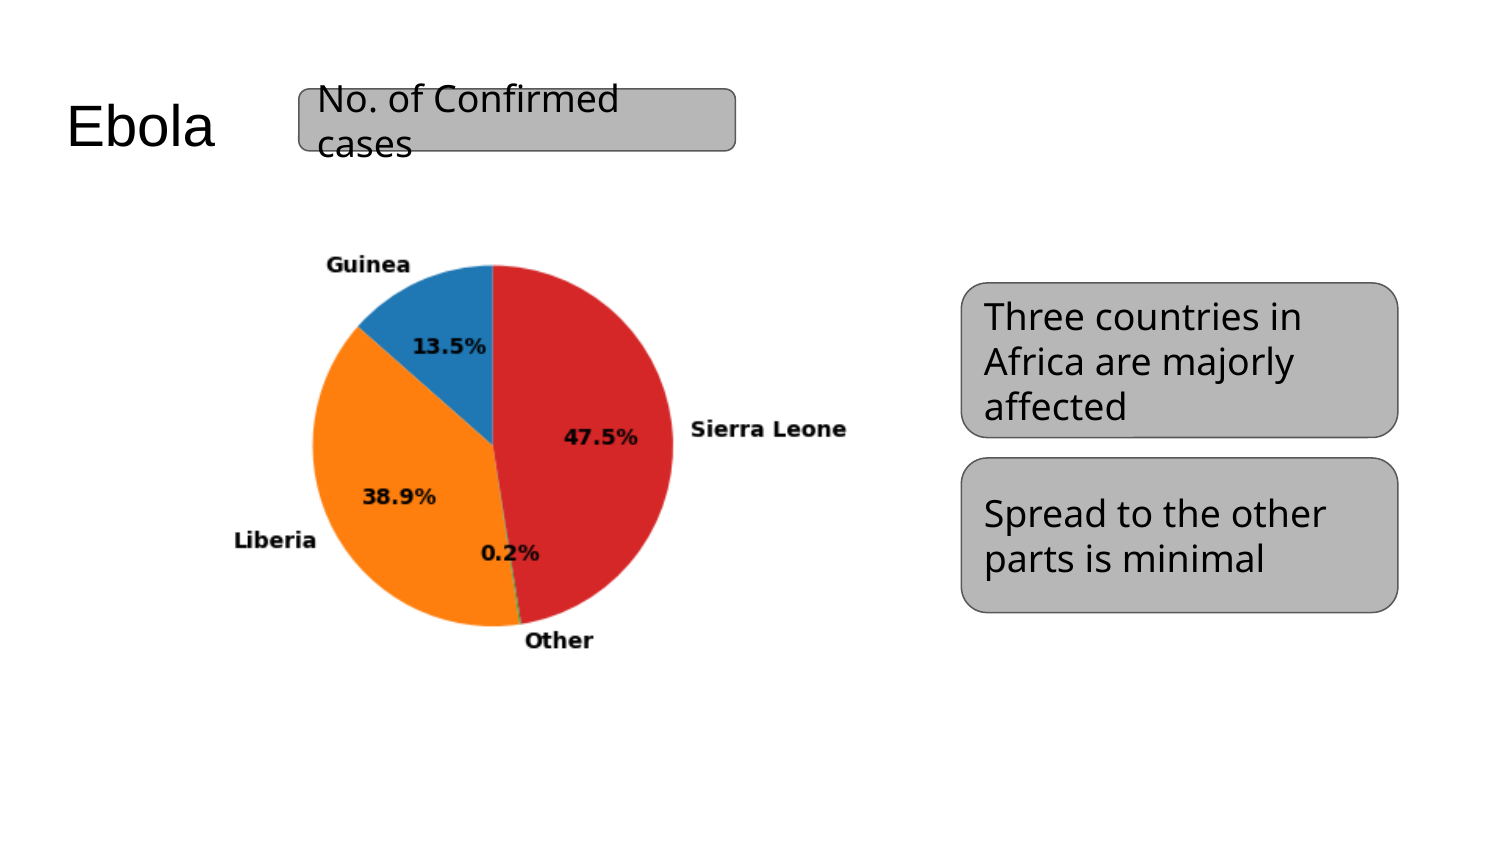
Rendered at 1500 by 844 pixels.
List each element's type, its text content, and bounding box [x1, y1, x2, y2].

title Ebola [51, 72, 1449, 167]
picture [222, 210, 858, 683]
text_box No. of Confirmed cases [298, 88, 736, 151]
text_box Spread to the other parts is minimal [961, 457, 1398, 613]
text_box Three countries in Africa are majorly affected [961, 282, 1398, 438]
